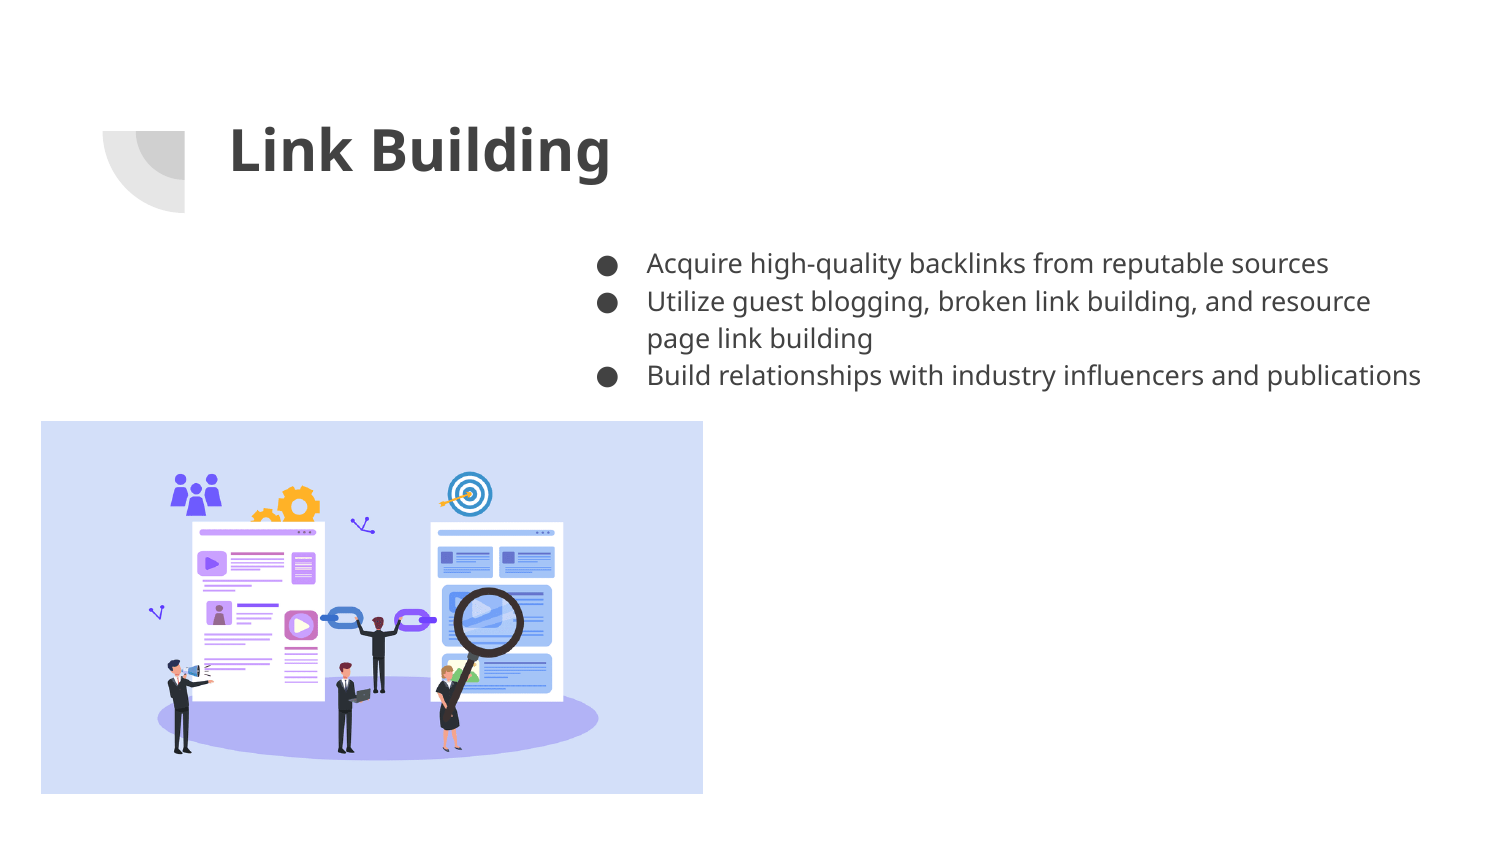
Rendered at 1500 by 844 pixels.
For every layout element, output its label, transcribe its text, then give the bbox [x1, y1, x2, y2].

picture [41, 421, 703, 794]
title Link Building [213, 98, 1368, 263]
list Acquire high-quality backlinks from reputable sources Utilize guest blogging, broken link building, and resource page link building Build relationships with industry influencers and publications [556, 227, 1439, 422]
